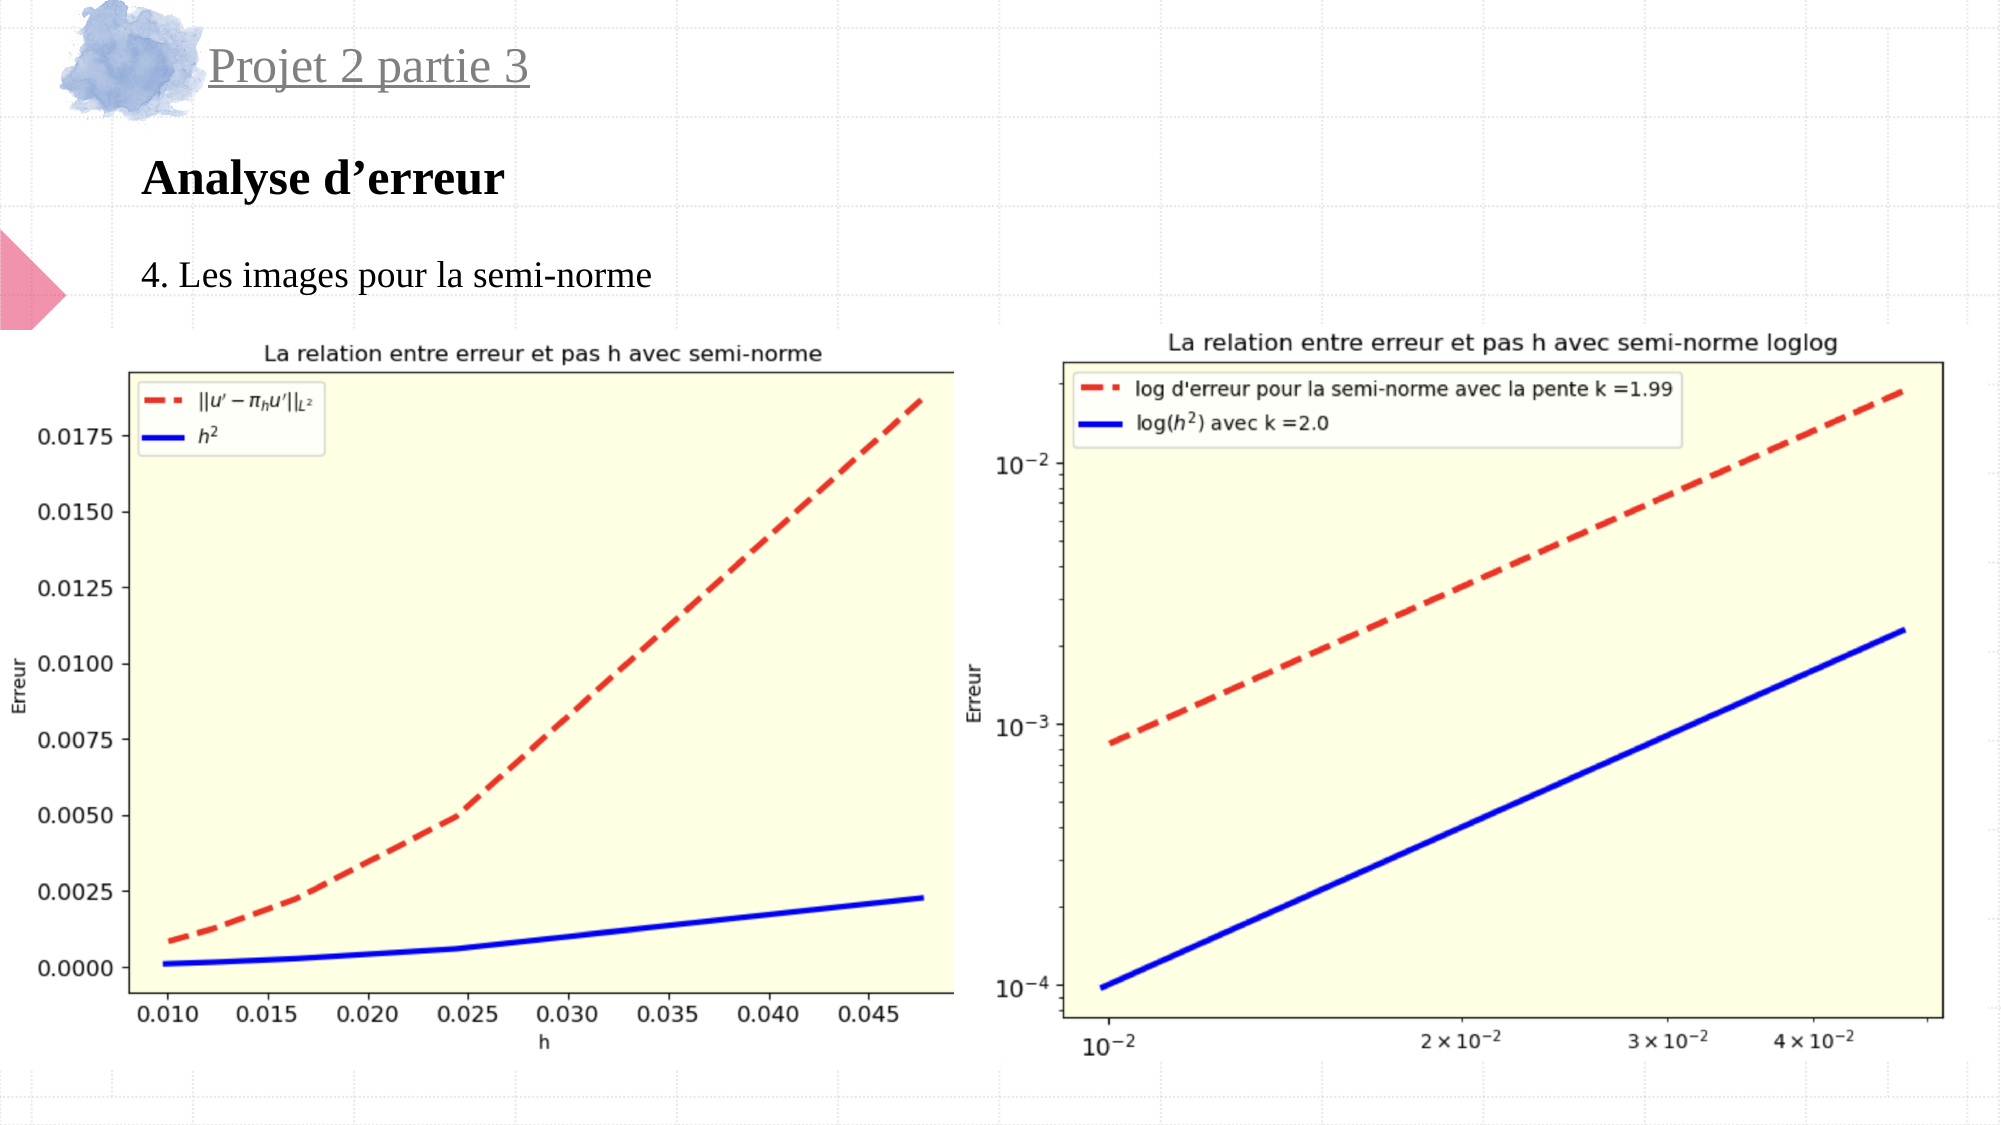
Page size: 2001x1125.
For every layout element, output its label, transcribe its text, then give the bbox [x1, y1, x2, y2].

picture [0, 324, 1988, 1070]
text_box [59, 0, 671, 130]
text_box Analyse d’erreur 4. Les images pour la semi-norme [126, 137, 1783, 330]
